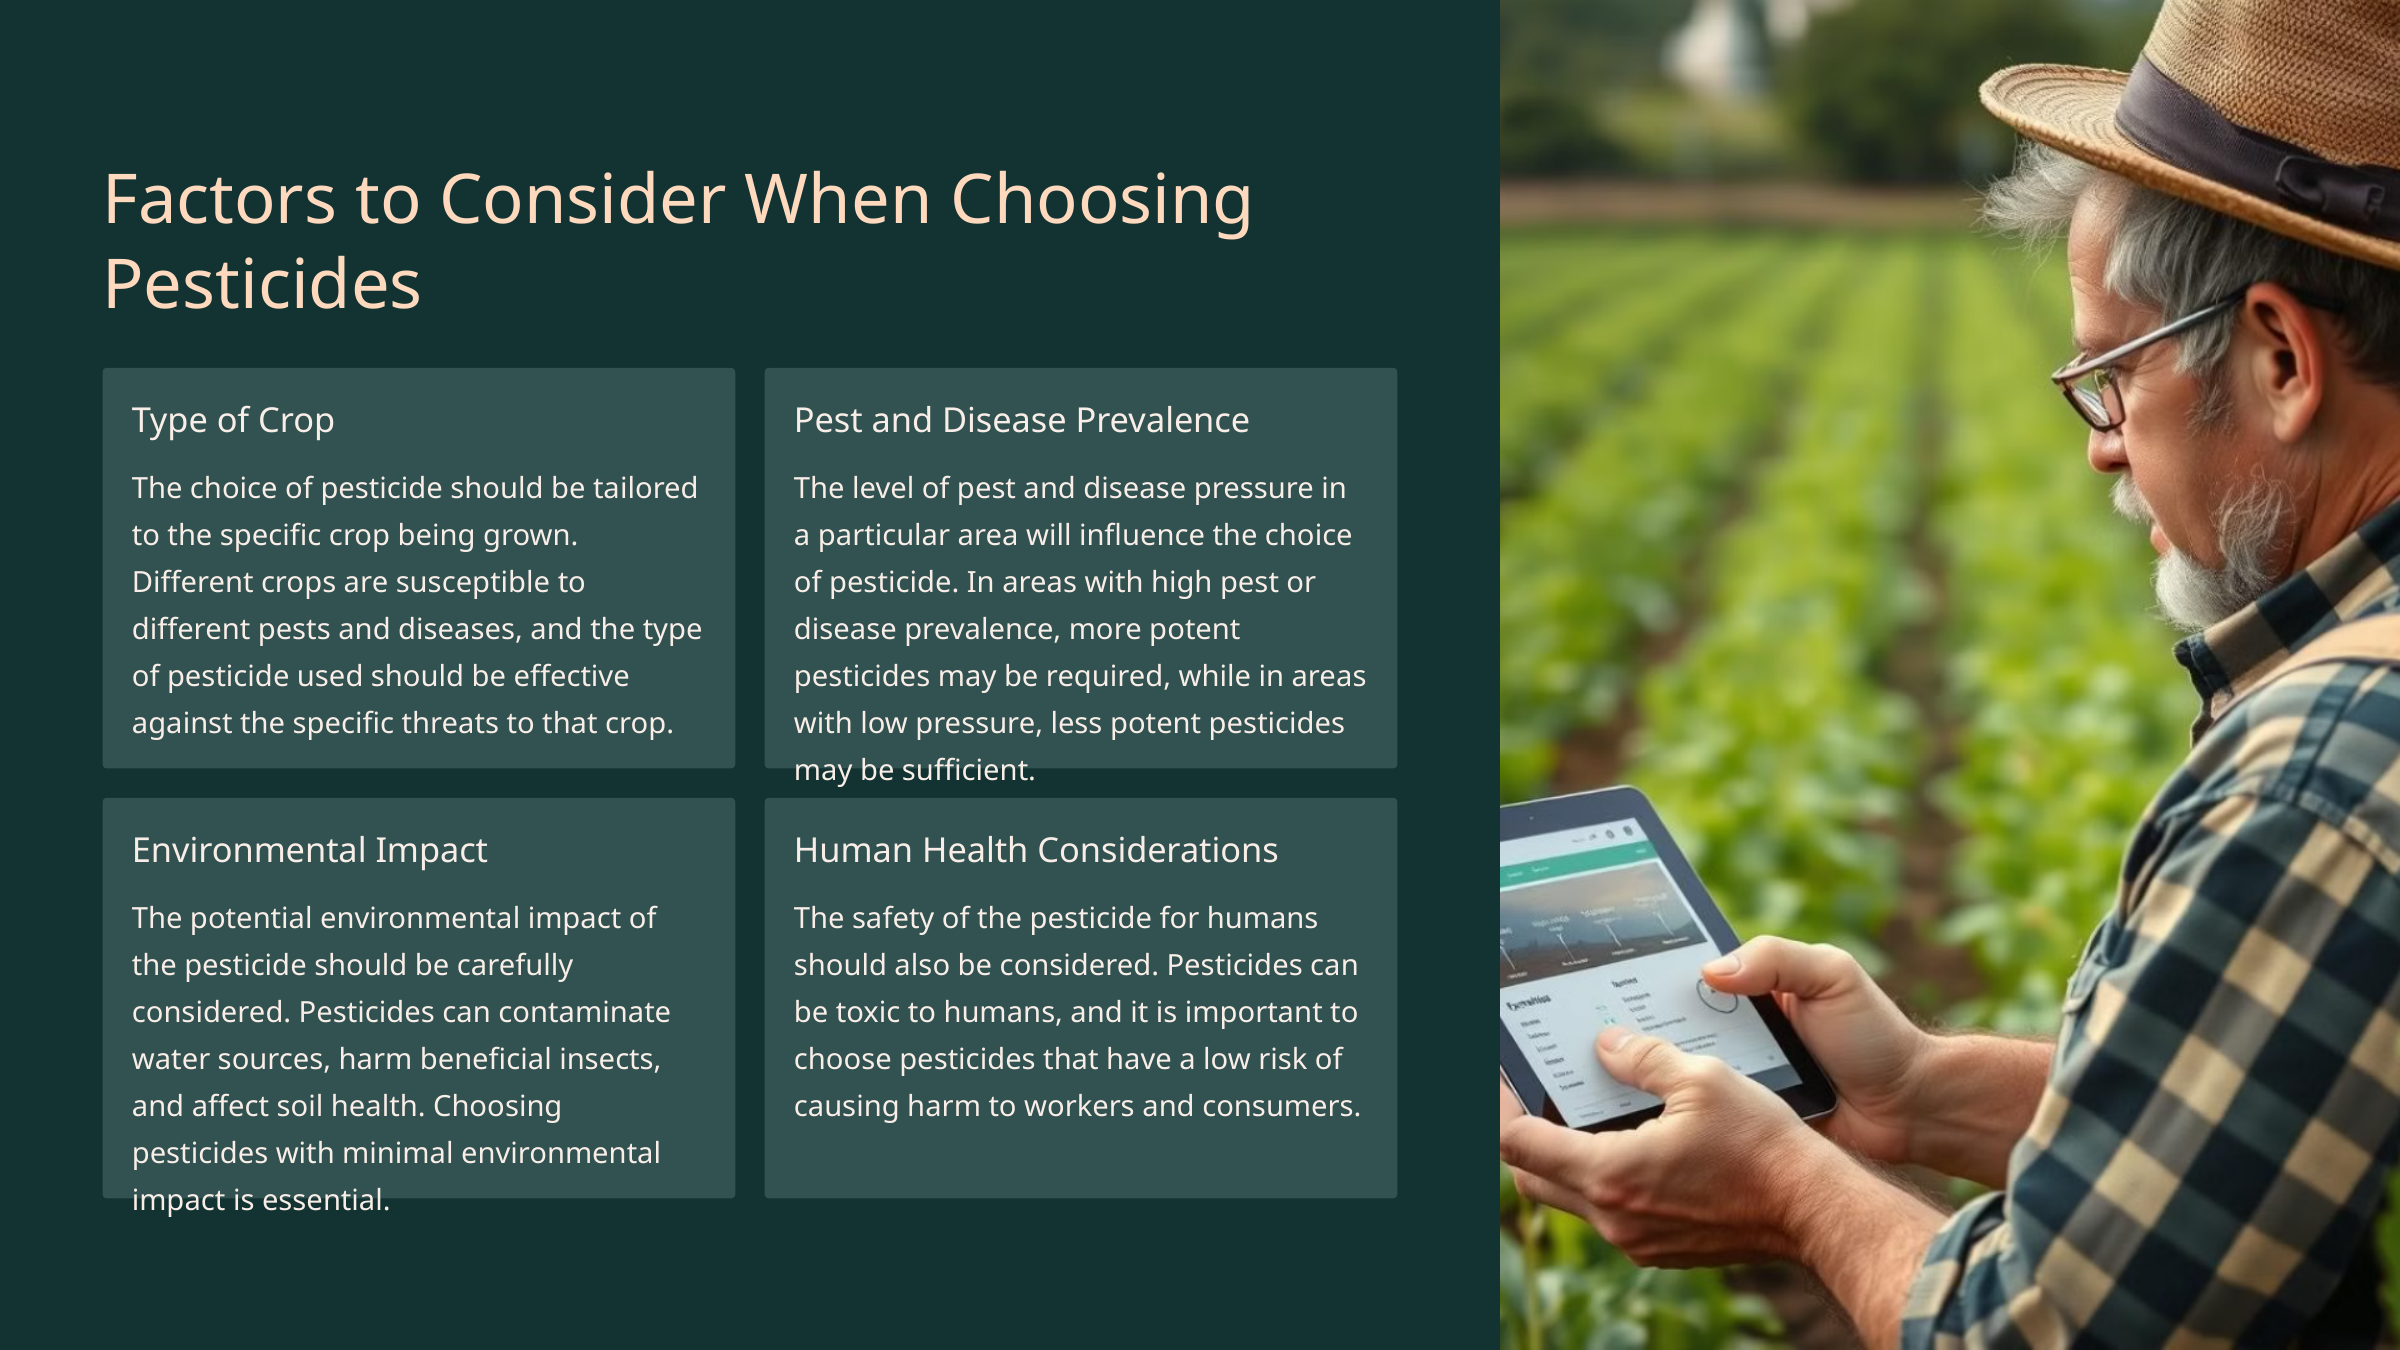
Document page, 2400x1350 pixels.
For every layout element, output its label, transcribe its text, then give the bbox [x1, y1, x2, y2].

text_box [764, 367, 1398, 769]
text_box The safety of the pesticide for humans should also be considered. Pesticides can be toxic to humans, and it is important to choose pesticides that have a low risk of causing harm to workers and consumers. [793, 887, 1369, 1123]
text_box The potential environmental impact of the pesticide should be carefully considered. Pesticides can contaminate water sources, harm beneficial insects, and affect soil health. Choosing pesticides with minimal environmental impact is essential. [131, 887, 707, 1169]
picture [1499, 0, 2400, 1350]
text_box Pest and Disease Prevalence [793, 397, 1228, 441]
text_box The level of pest and disease pressure in a particular area will influence the choice of pesticide. In areas with high pest or disease prevalence, more potent pesticides may be required, while in areas with low pressure, less potent pesticides may be sufficient. [793, 457, 1369, 740]
text_box Human Health Considerations [793, 827, 1264, 871]
text_box [102, 367, 736, 769]
text_box The choice of pesticide should be tailored to the specific crop being grown. Different crops are susceptible to different pests and diseases, and the type of pesticide used should be effective against the specific threats to that crop. [131, 457, 707, 740]
text_box [764, 797, 1398, 1199]
text_box Type of Crop [131, 397, 477, 441]
text_box [102, 797, 736, 1199]
text_box Factors to Consider When Choosing Pesticides [102, 151, 1398, 324]
text_box Environmental Impact [131, 827, 481, 871]
